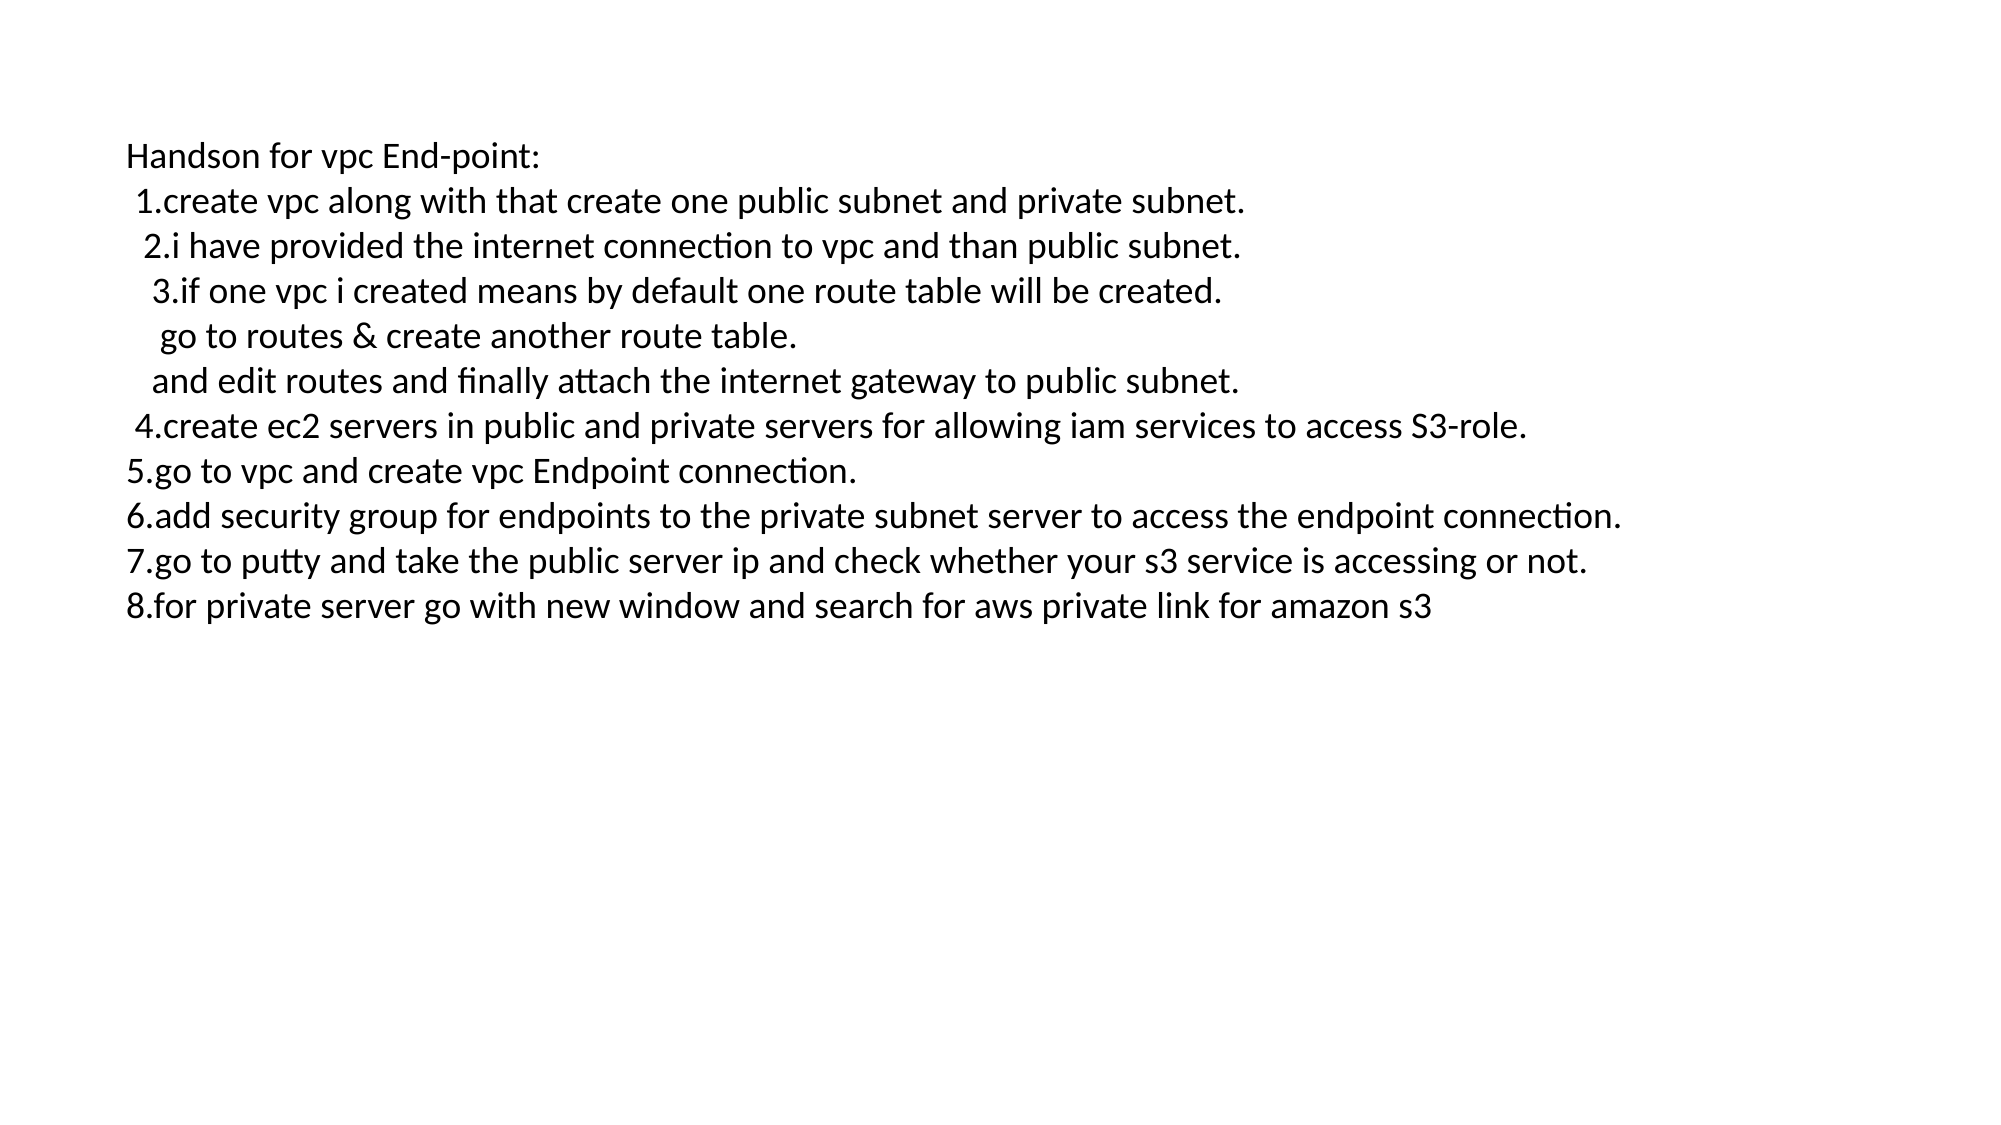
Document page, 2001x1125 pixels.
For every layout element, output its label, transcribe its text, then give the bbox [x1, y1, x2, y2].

text_box Handson for vpc End-point: 1.create vpc along with that create one public subnet and private subnet. 2.i have provided the internet connection to vpc and than public subnet. 3.if one vpc i created means by default one route table will be created. go to routes & create another route table. and edit routes and finally attach the internet gateway to public subnet. 4.create ec2 servers in public and private servers for allowing iam services to access S3-role. 5.go to vpc and create vpc Endpoint connection. 6.add security group for endpoints to the private subnet server to access the endpoint connection. 7.go to putty and take the public server ip and check whether your s3 service is accessing or not. 8.for private server go with new window and search for aws private link for amazon s3 [111, 123, 1839, 634]
